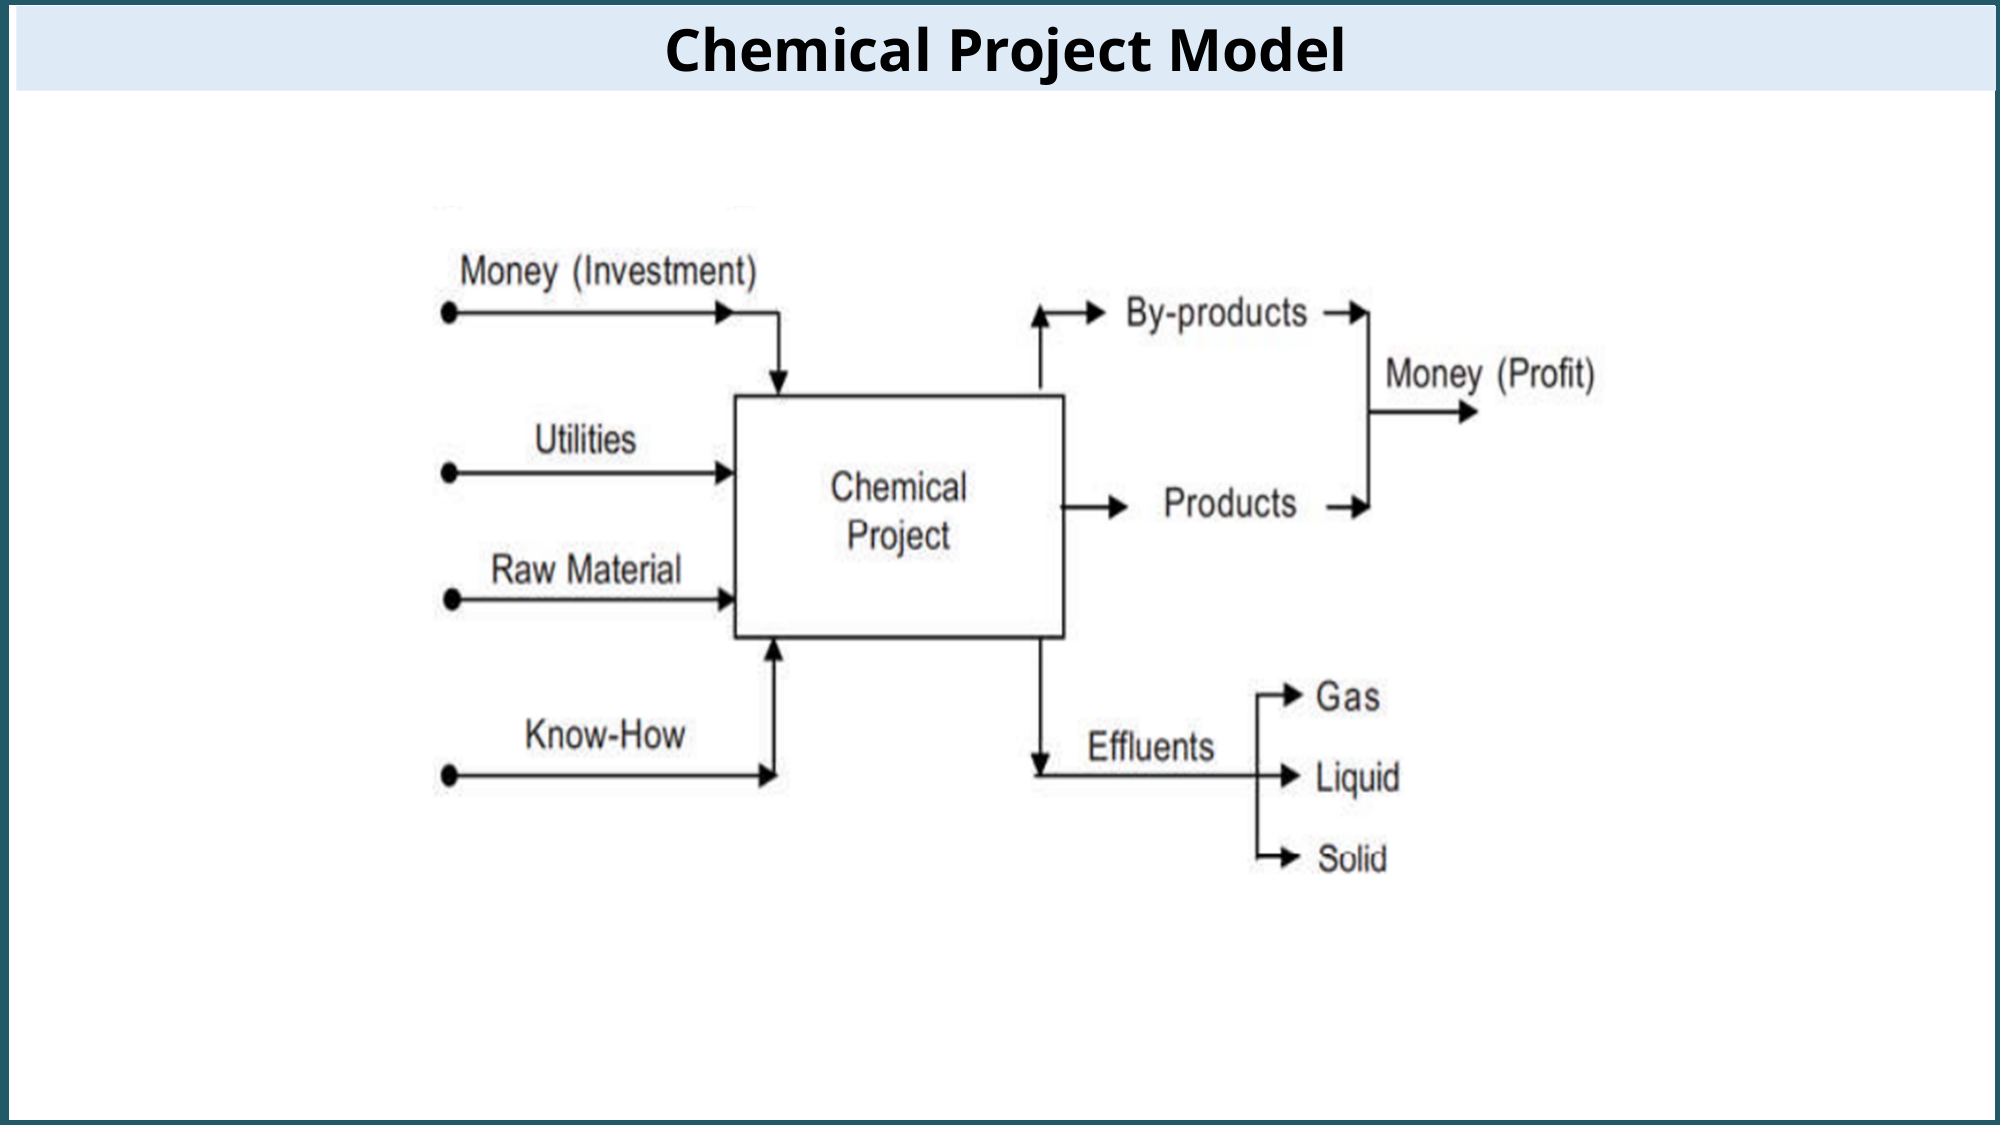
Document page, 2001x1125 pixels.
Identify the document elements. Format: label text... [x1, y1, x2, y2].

text_box [4, 0, 2000, 1125]
picture [349, 206, 1651, 919]
text_box Chemical Project Model [16, 5, 1996, 91]
